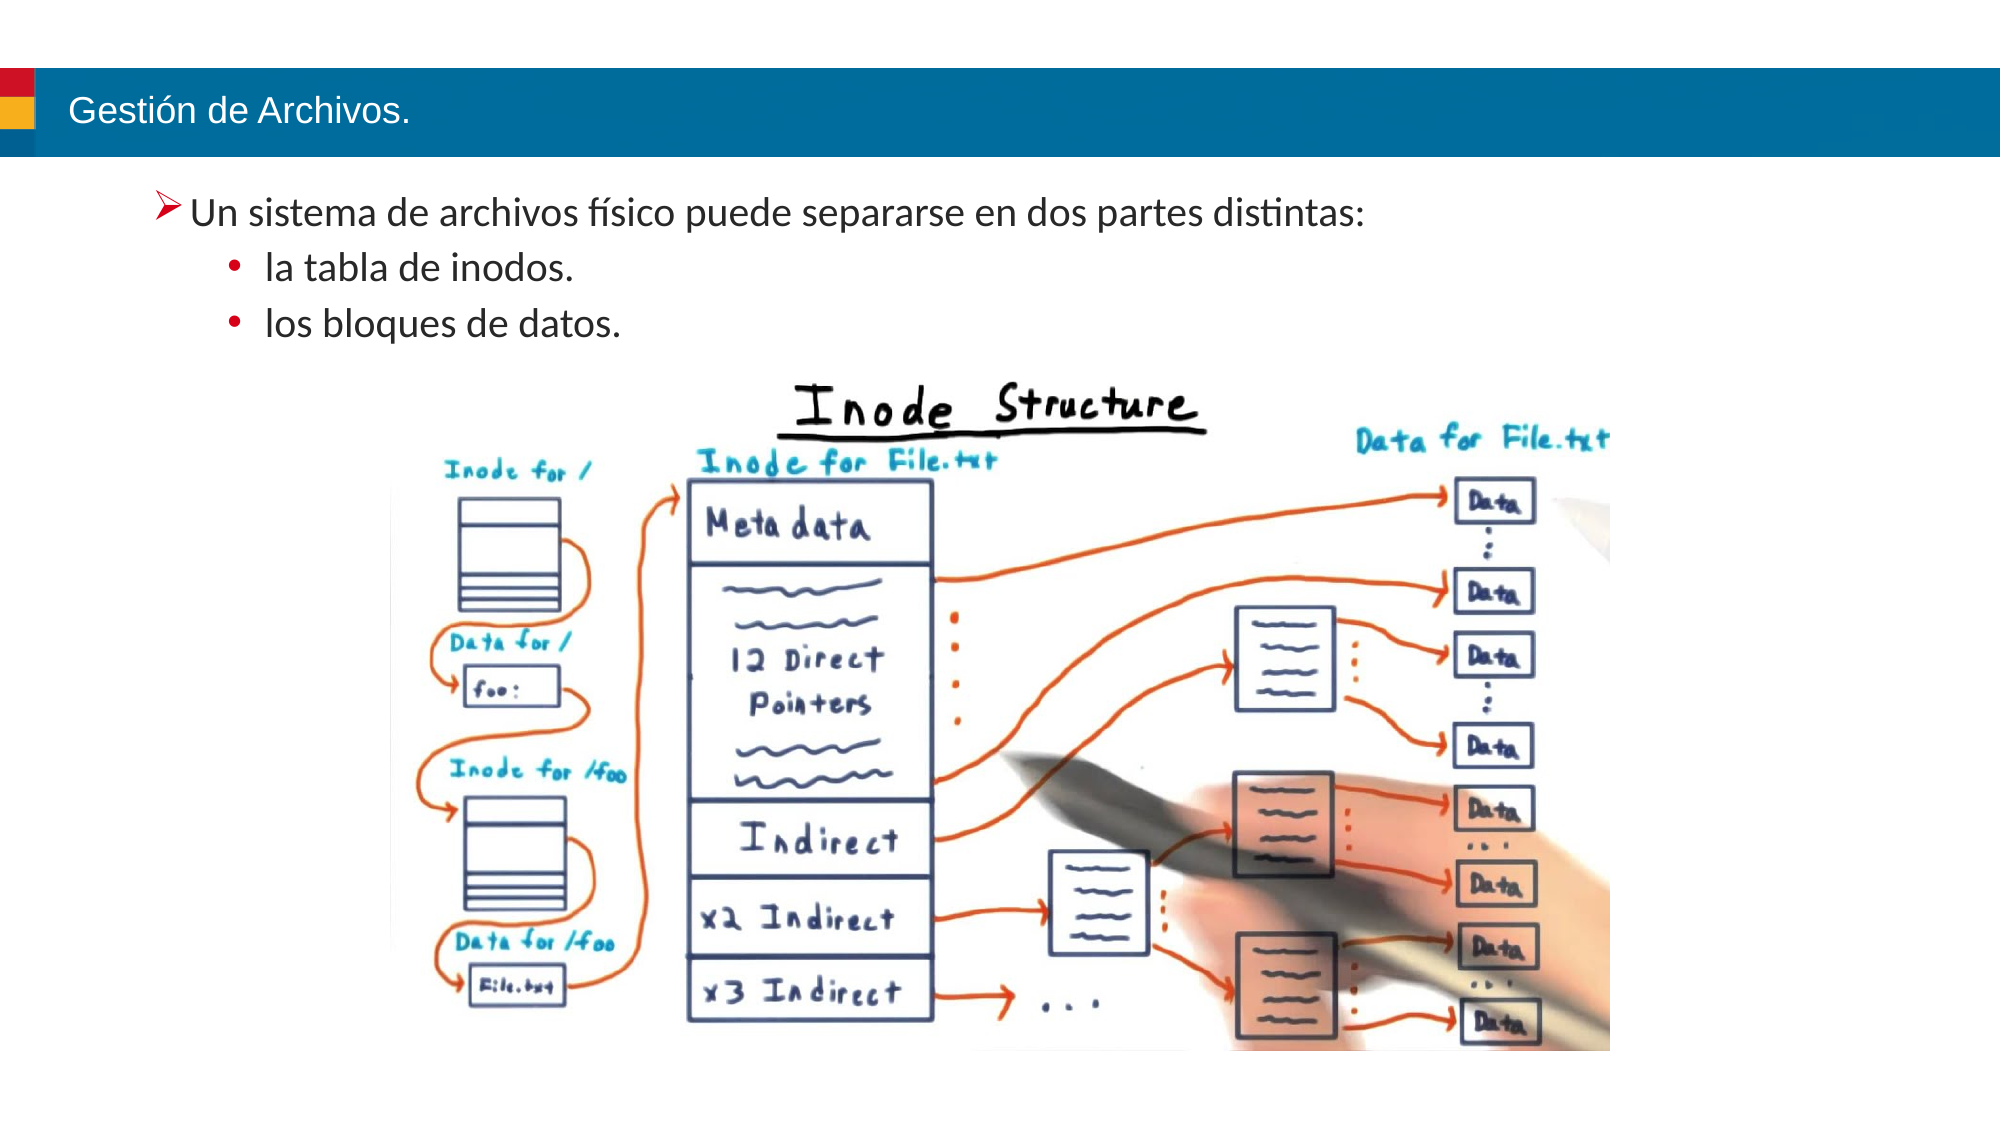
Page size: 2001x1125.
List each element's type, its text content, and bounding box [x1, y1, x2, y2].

picture [390, 365, 1610, 1052]
picture [0, 68, 35, 129]
title Gestión de Archivos. [53, 78, 1596, 145]
list Un sistema de archivos físico puede separarse en dos partes distintas: la tabla de inodos. los bloques de datos. [137, 182, 1863, 1014]
